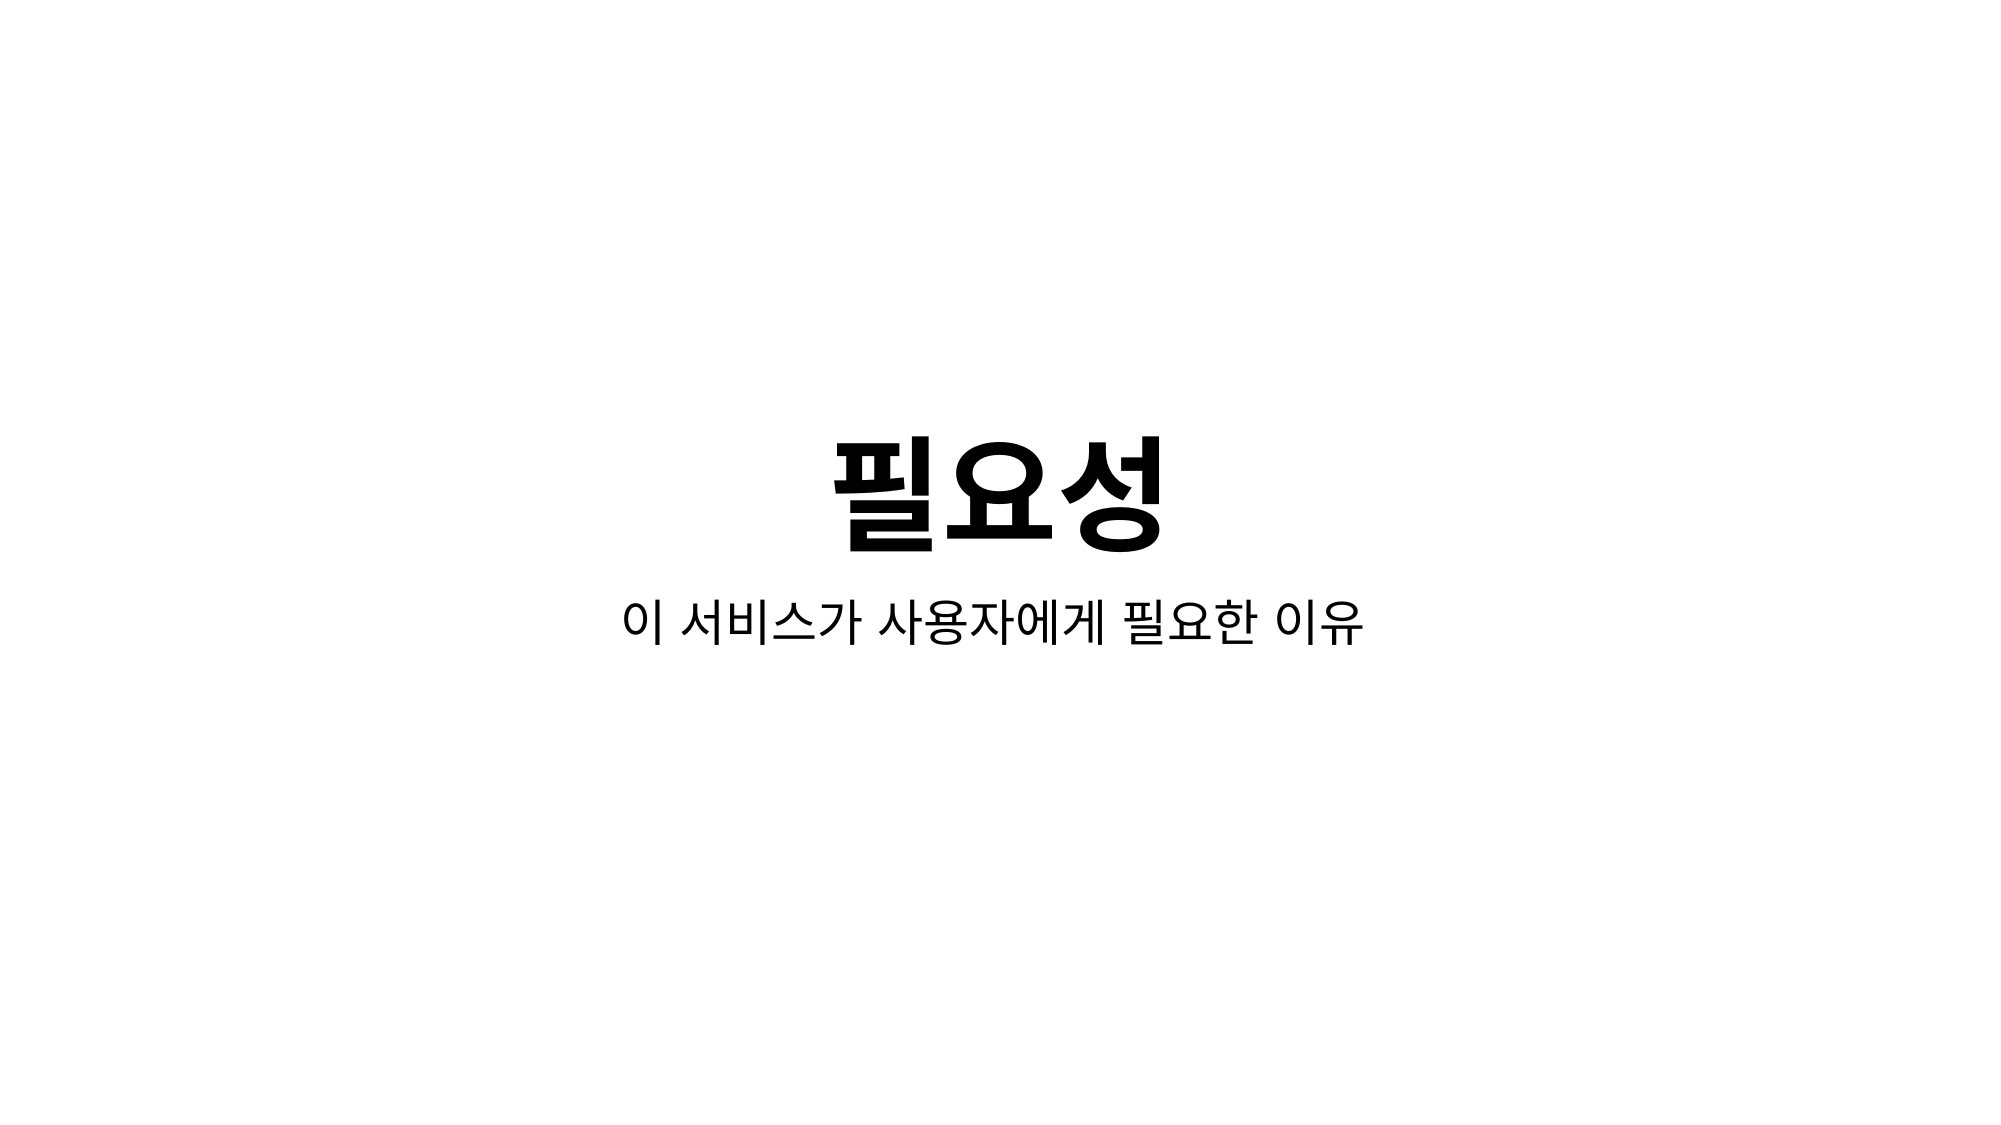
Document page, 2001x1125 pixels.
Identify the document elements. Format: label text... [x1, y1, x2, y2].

subtitle 이 서비스가 사용자에게 필요한 이유 [249, 590, 1750, 863]
title 필요성 [249, 184, 1750, 576]
